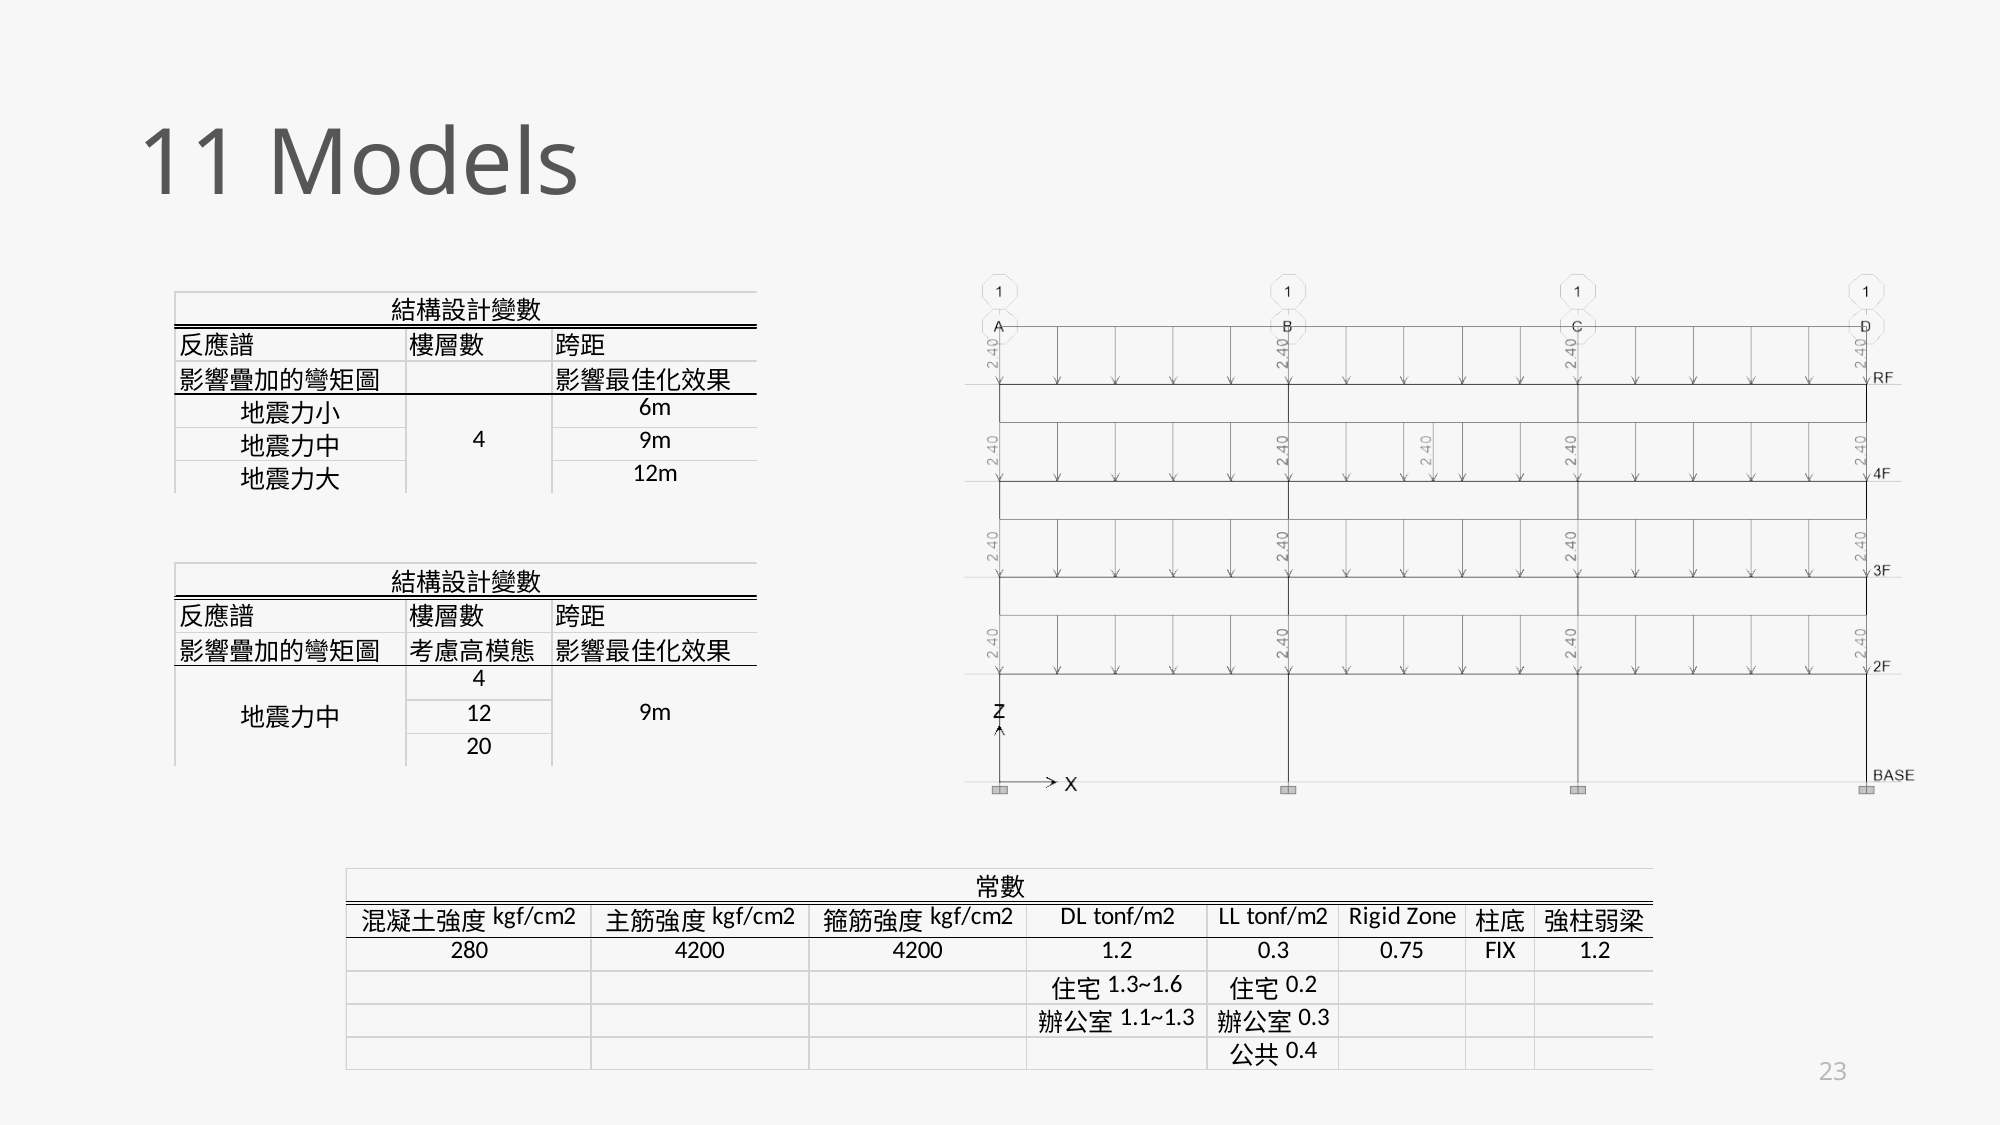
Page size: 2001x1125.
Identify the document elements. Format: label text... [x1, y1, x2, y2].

picture [174, 291, 759, 495]
picture [174, 562, 759, 768]
slide_number 23 [1412, 1042, 1863, 1103]
picture [345, 867, 1655, 1071]
list 11 Models [137, 108, 873, 224]
picture [947, 252, 1927, 825]
